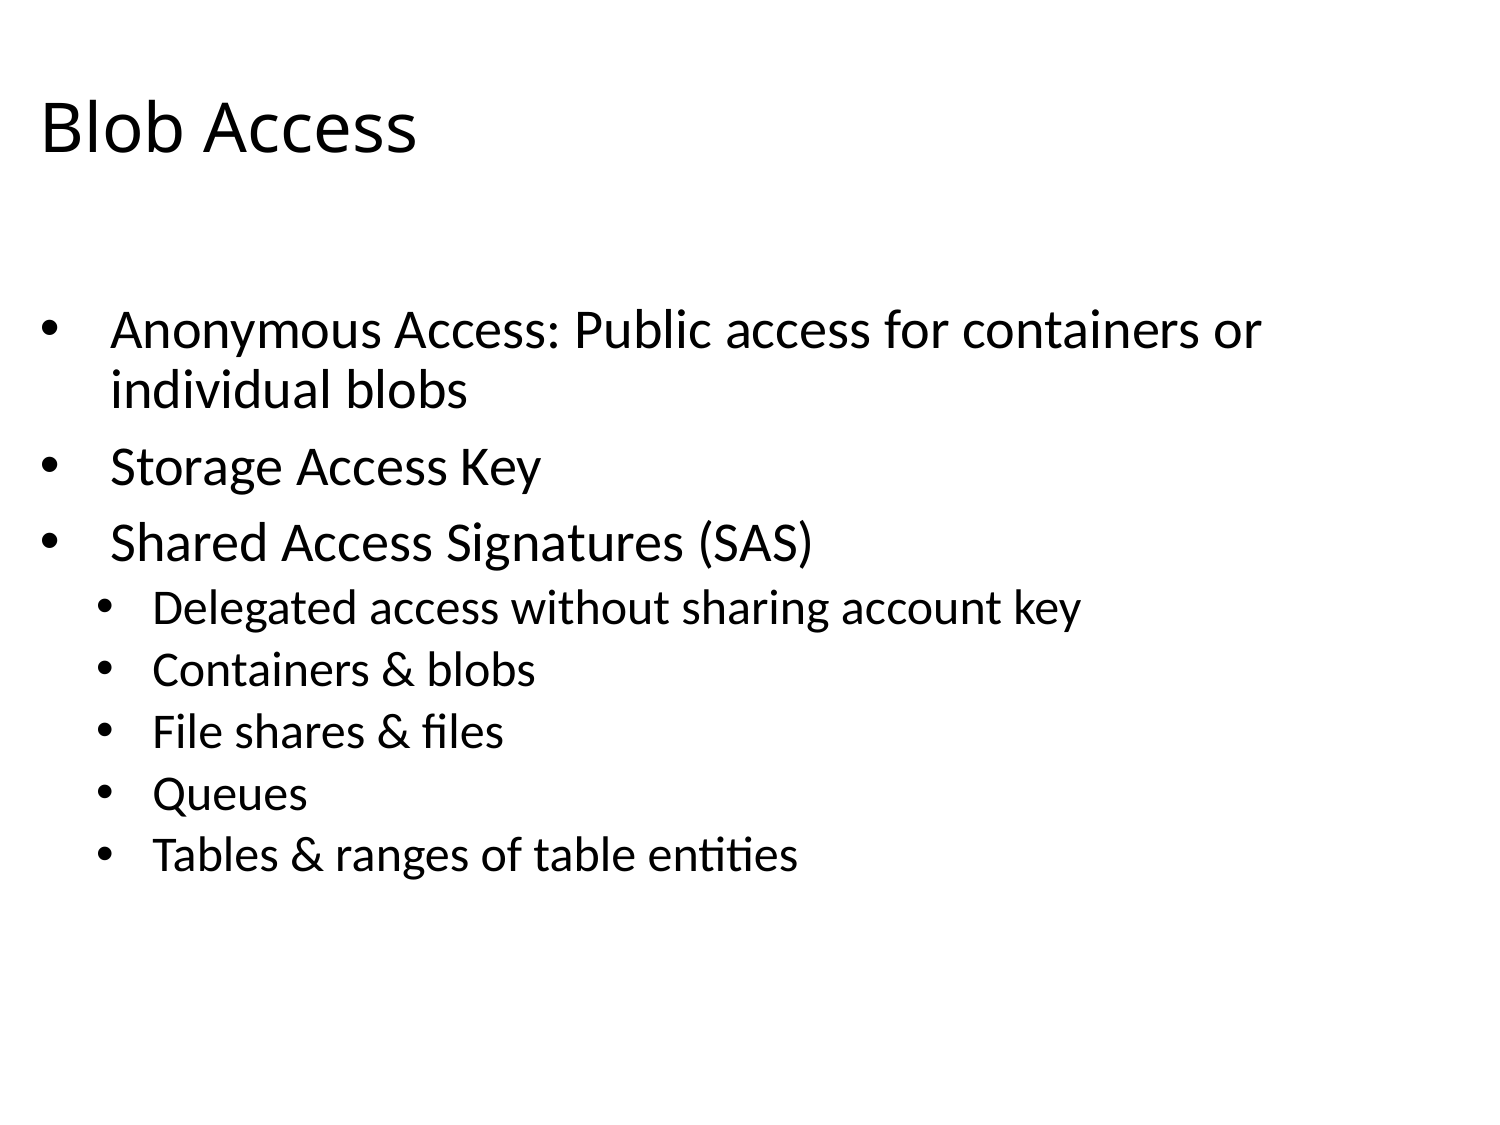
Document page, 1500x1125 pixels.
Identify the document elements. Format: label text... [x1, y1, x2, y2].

title Blob Access [24, 57, 1474, 203]
list Anonymous Access: Public access for containers or individual blobs Storage Access Key Shared Access Signatures (SAS) Delegated access without sharing account key Containers & blobs File shares & files Queues Tables & ranges of table entities [24, 292, 1333, 950]
